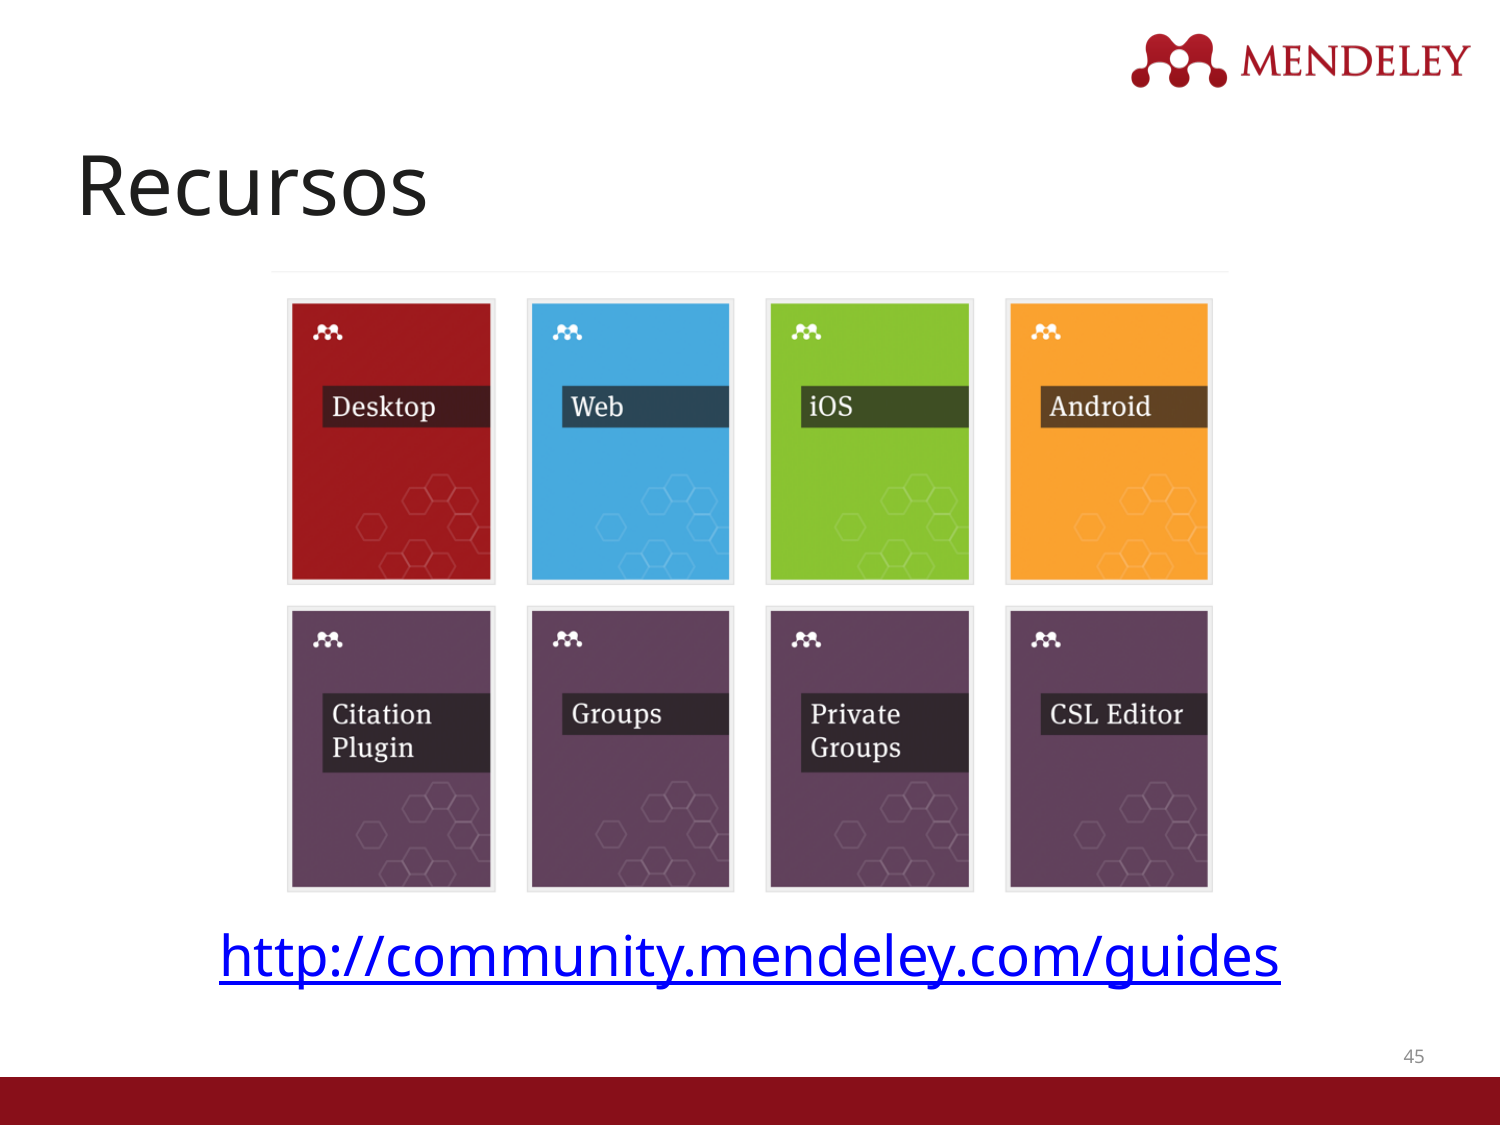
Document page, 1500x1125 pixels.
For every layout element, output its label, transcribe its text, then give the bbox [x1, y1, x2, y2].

slide_number 45 [1074, 1029, 1426, 1071]
title Recursos [74, 44, 1426, 234]
picture [1128, 29, 1476, 99]
list http://community.mendeley.com/guides [74, 919, 1426, 1018]
picture [263, 268, 1237, 908]
